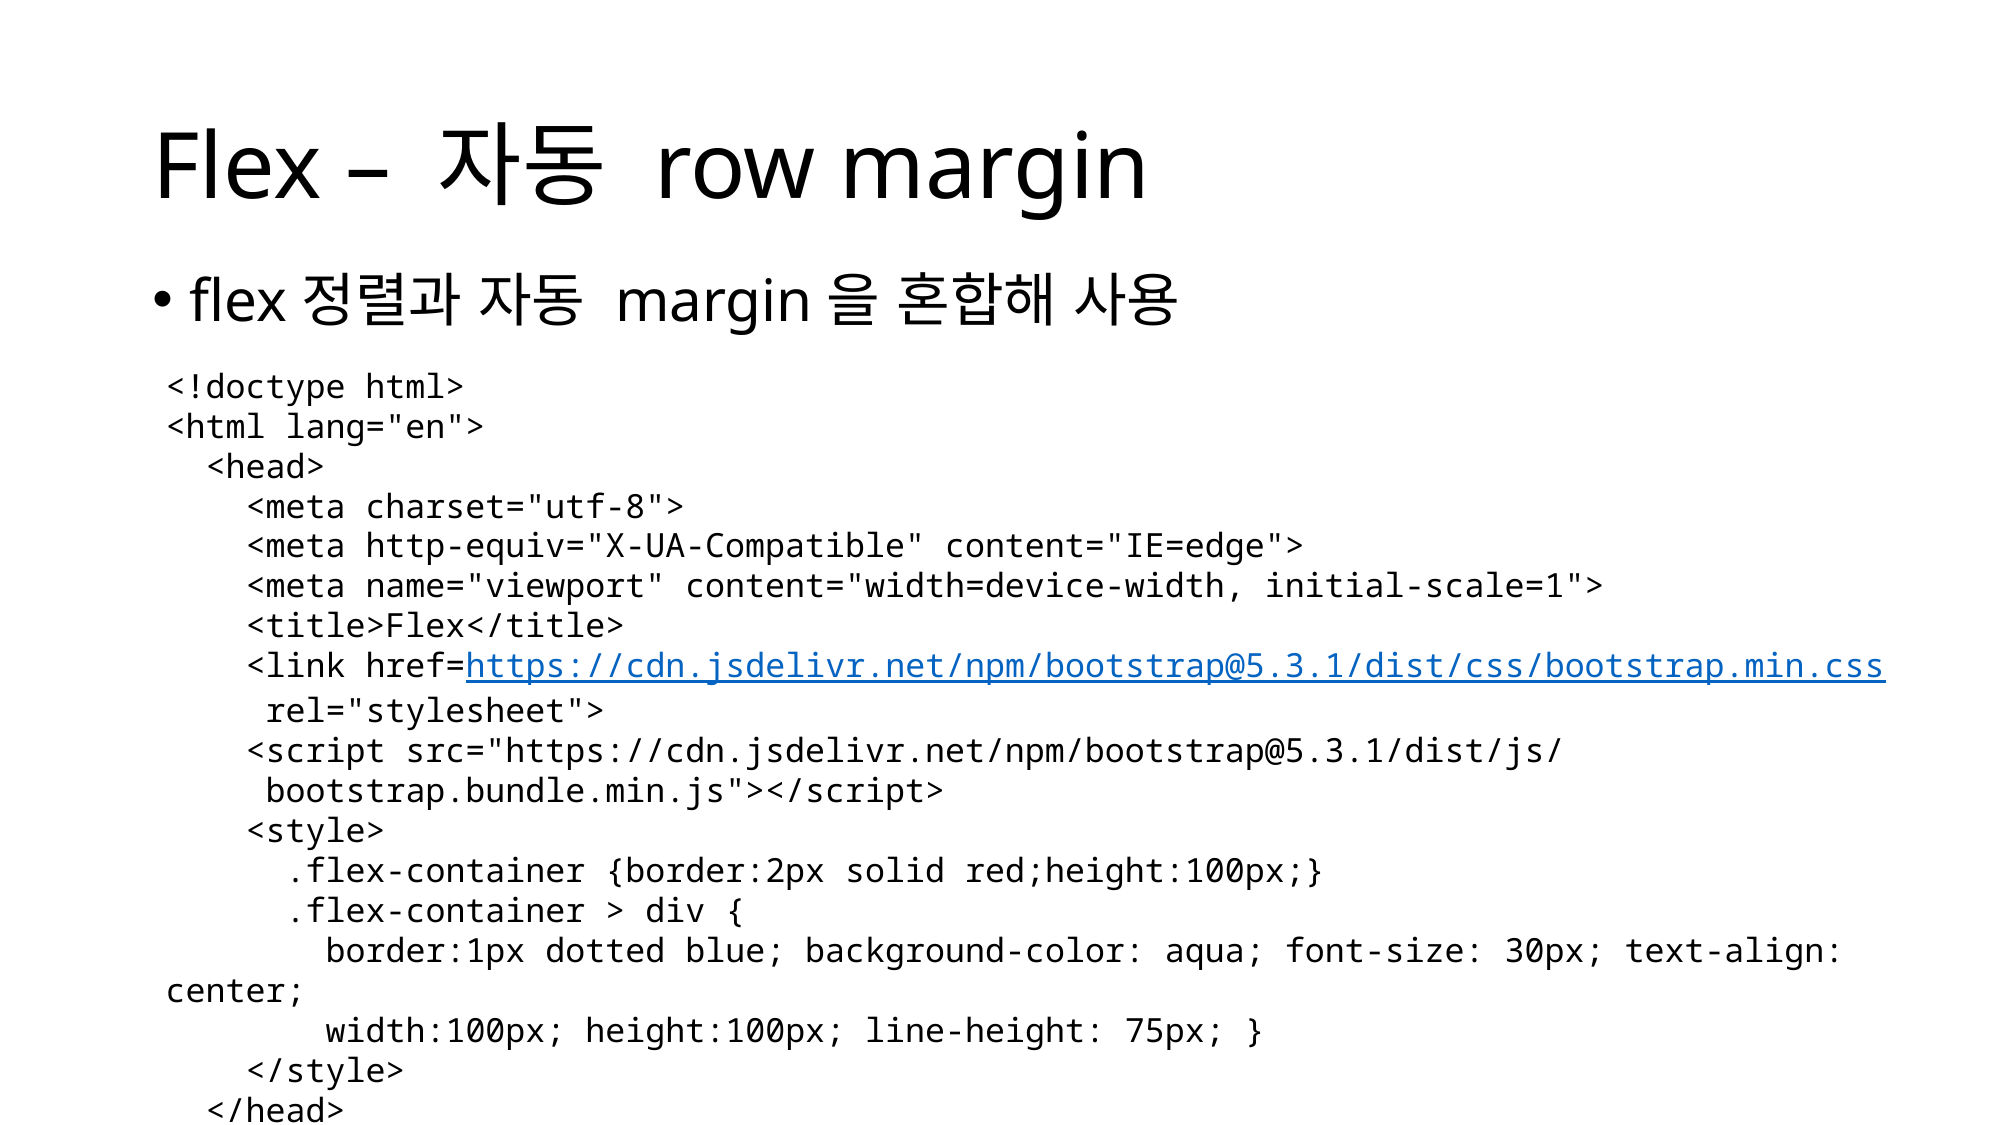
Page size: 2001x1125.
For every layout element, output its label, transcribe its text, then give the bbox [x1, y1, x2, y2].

title Flex – 자동 row margin [137, 59, 1863, 255]
text_box flex정렬과 자동 margin을 혼합해 사용 [137, 255, 1863, 358]
text_box <!doctype html> <html lang="en"> <head> <meta charset="utf-8"> <meta http-equiv="X-UA-Compatible" content="IE=edge"> <meta name="viewport" content="width=device-width, initial-scale=1"> <title>Flex</title> <link href=https://cdn.jsdelivr.net/npm/bootstrap@5.3.1/dist/css/bootstrap.min.css rel="stylesheet"> <script src="https://cdn.jsdelivr.net/npm/bootstrap@5.3.1/dist/js/ bootstrap.bundle.min.js"></script> <style> .flex-container {border:2px solid red;height:100px;} .flex-container > div { border:1px dotted blue; background-color: aqua; font-size: 30px; text-align: center; width:100px; height:100px; line-height: 75px; } </style> </head> [150, 357, 2000, 1125]
